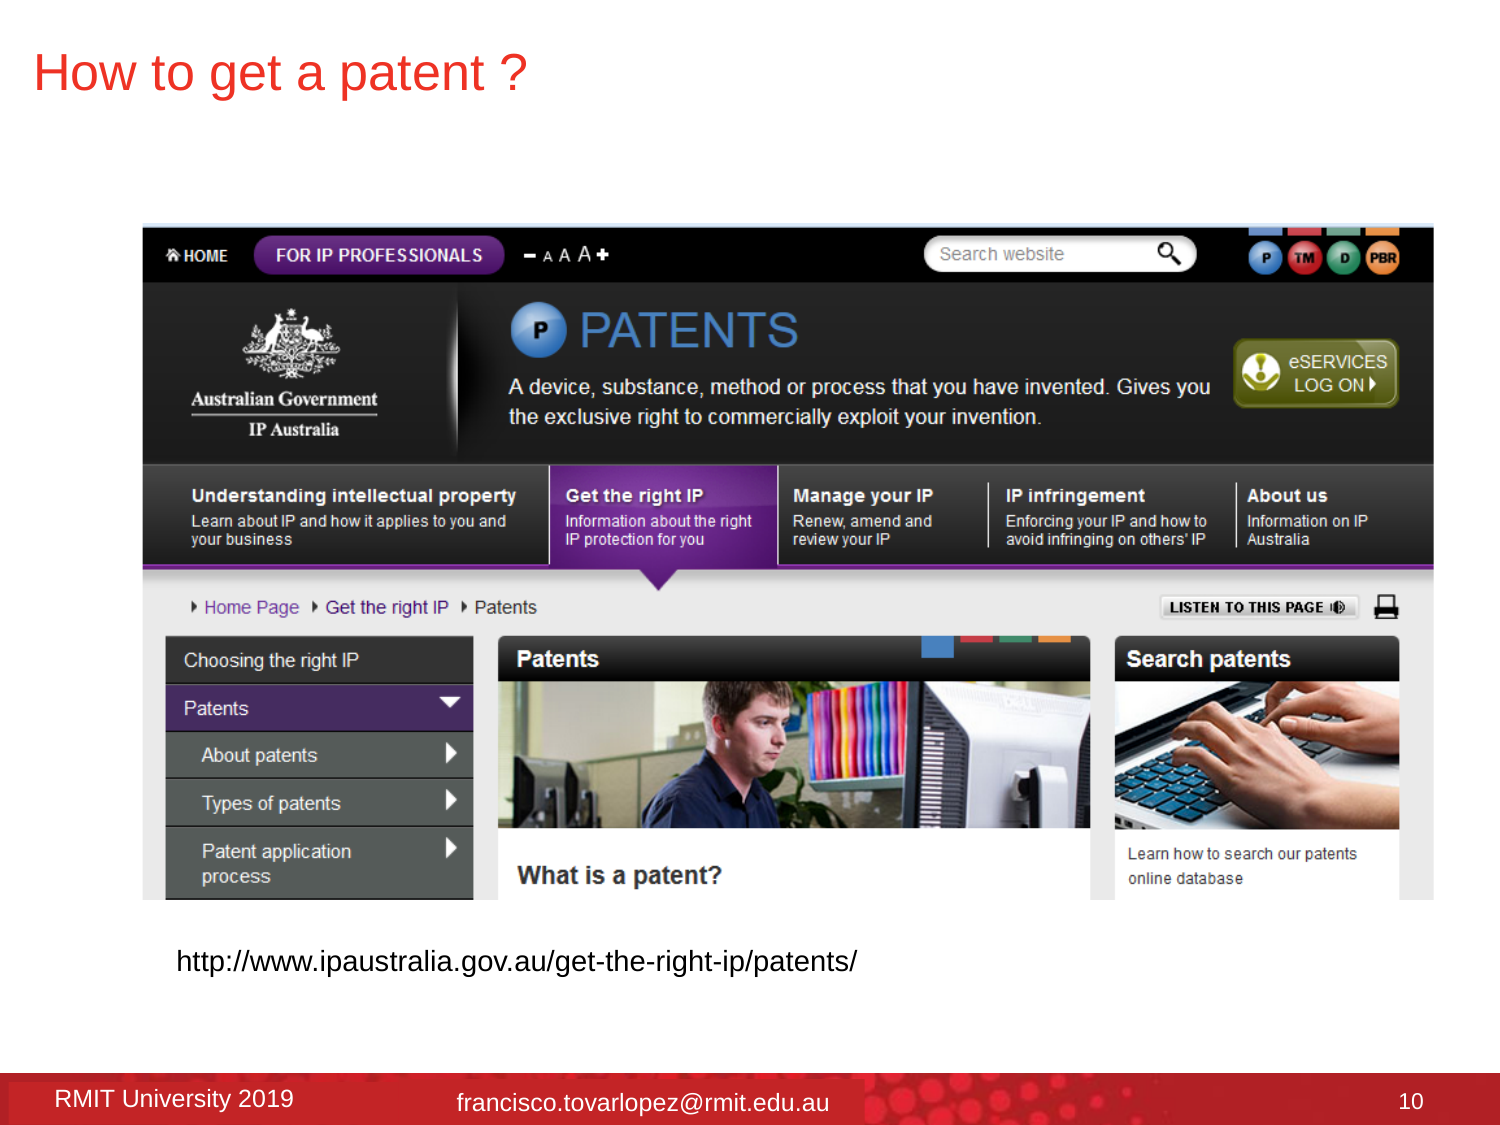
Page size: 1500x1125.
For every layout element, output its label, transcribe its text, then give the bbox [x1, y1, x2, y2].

picture [142, 223, 1434, 901]
text_box http://www.ipaustralia.gov.au/get-the-right-ip/patents/ [142, 934, 893, 985]
text_box How to get a patent ? [18, 30, 769, 121]
picture [0, 1073, 1500, 1125]
slide_number 10 [1088, 1078, 1440, 1115]
